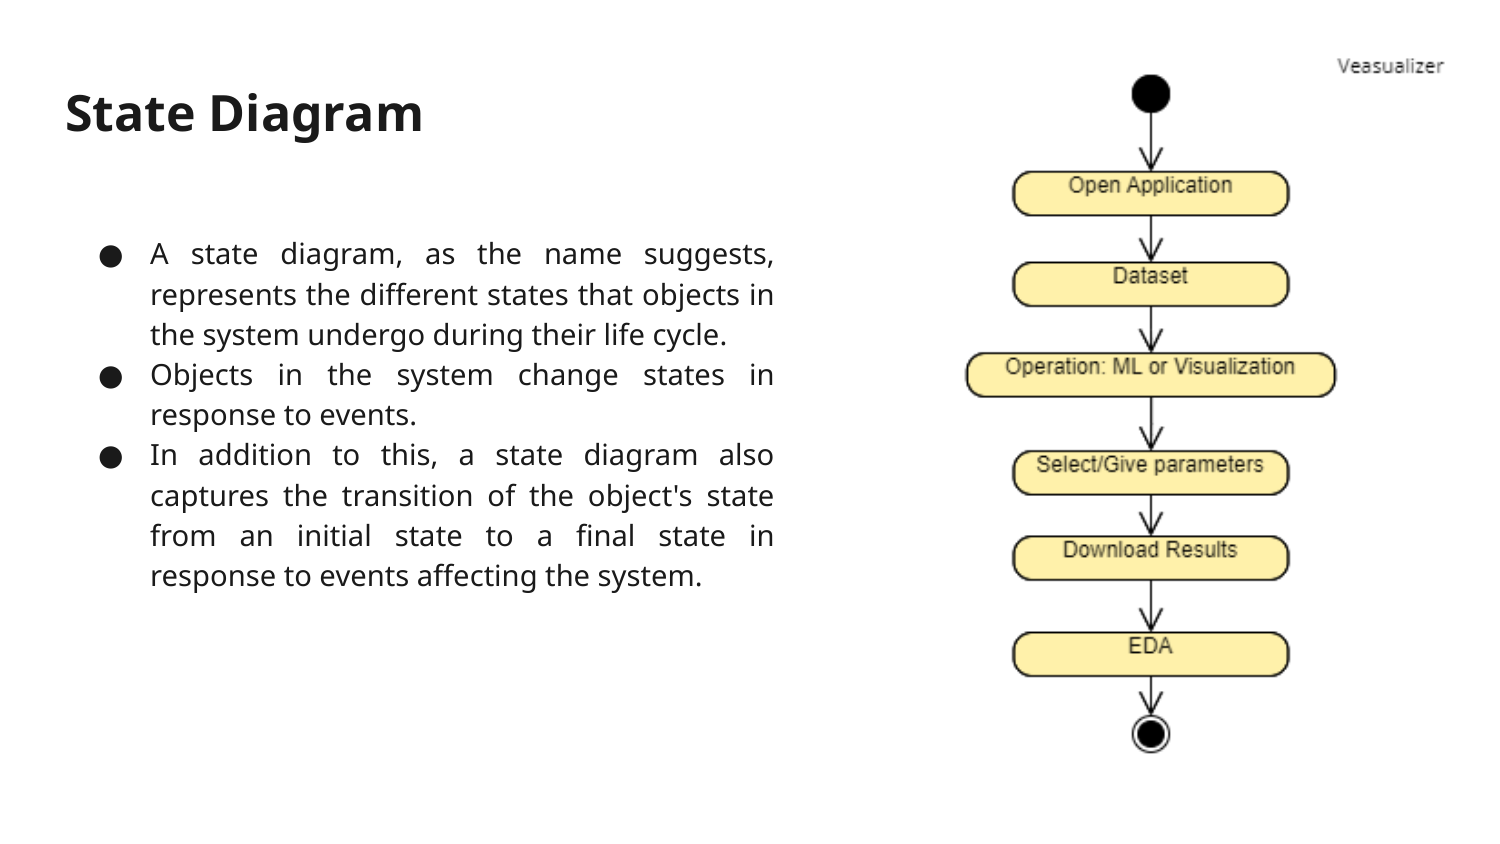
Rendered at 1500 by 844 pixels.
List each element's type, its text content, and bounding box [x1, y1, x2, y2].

subtitle A state diagram, as the name suggests, represents the different states that objects in the system undergo during their life cycle. Objects in the system change states in response to events. In addition to this, a state diagram also captures the transition of the object's state from an initial state to a final state in response to events affecting the system. [60, 215, 791, 804]
picture [866, 28, 1463, 804]
title State Diagram [50, 66, 570, 187]
